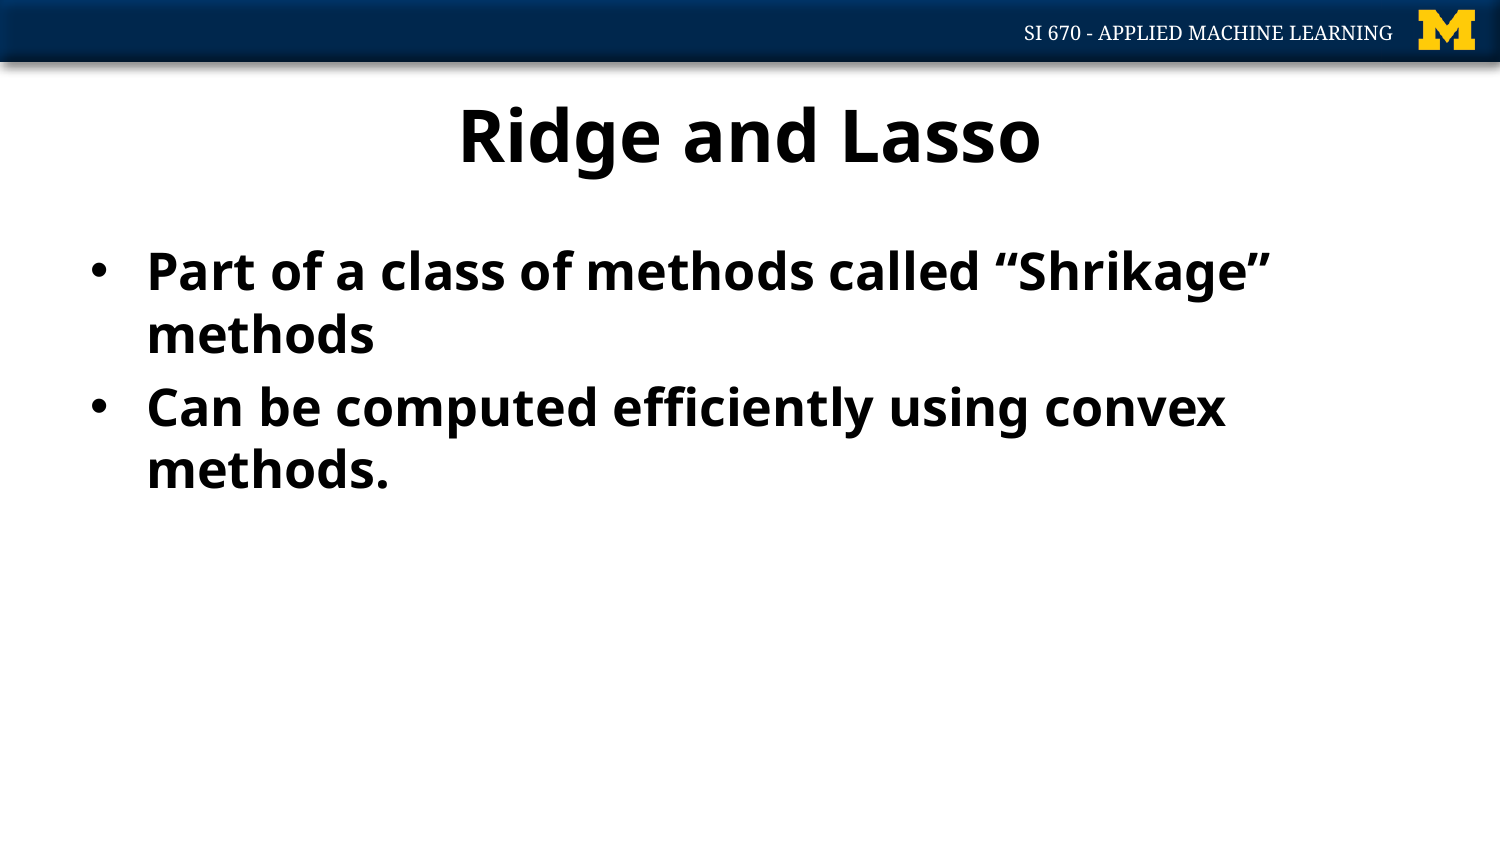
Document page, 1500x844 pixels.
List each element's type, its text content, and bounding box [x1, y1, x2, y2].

list Part of a class of methods called “Shrikage” methods Can be computed efficiently using convex methods. [75, 231, 1425, 772]
title Ridge and Lasso [58, 81, 1442, 197]
picture [0, 0, 1500, 844]
